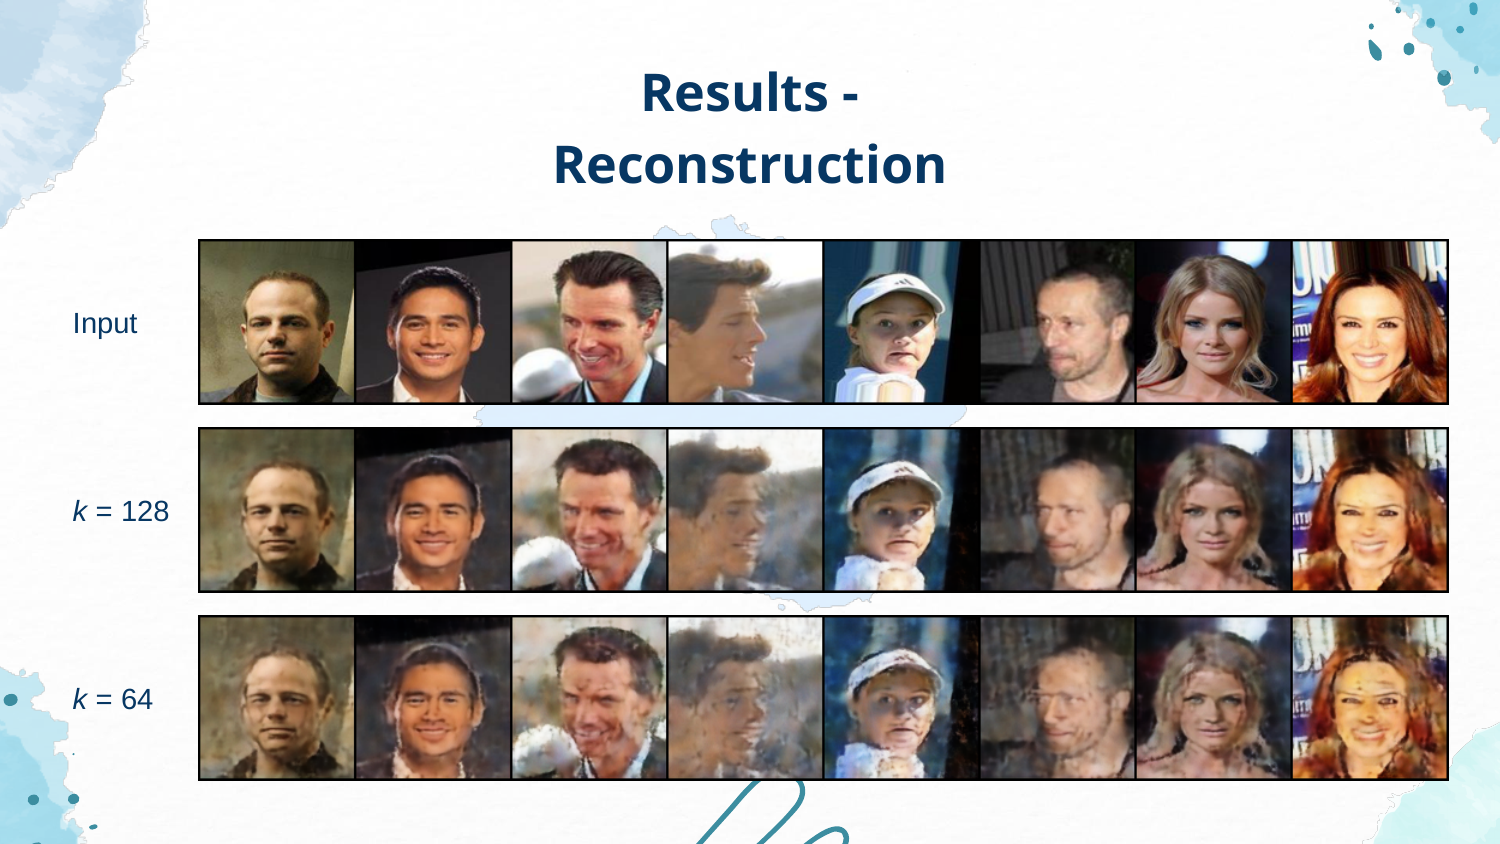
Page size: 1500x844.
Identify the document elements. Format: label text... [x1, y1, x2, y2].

picture [0, 0, 1500, 844]
title Results - Reconstruction [498, 0, 1002, 237]
text_box k = 64 [57, 664, 192, 730]
text_box Input [57, 289, 192, 355]
text_box k = 128 [57, 477, 192, 542]
picture [813, 832, 843, 844]
